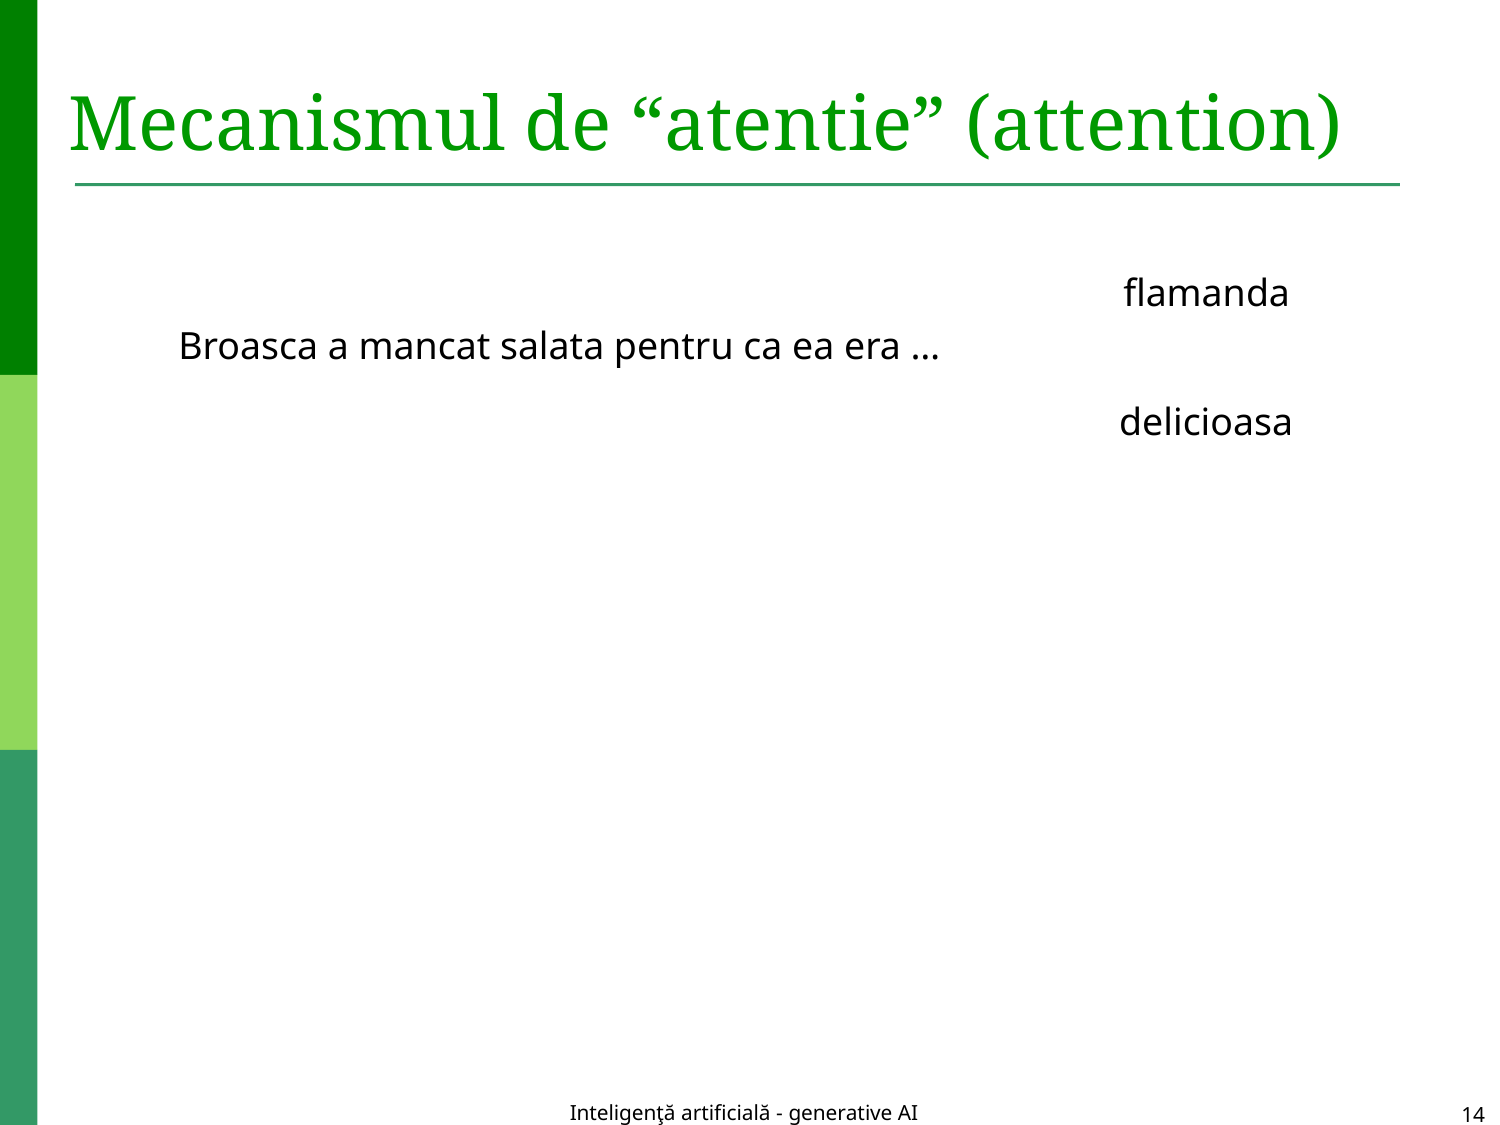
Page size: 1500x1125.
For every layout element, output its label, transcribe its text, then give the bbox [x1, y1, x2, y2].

slide_number 14 [1149, 1093, 1500, 1125]
footer Inteligenţă artificială - generative AI [229, 1091, 1259, 1125]
text_box Broasca a mancat salata pentru ca ea era … [163, 314, 1074, 420]
text_box flamanda [1108, 261, 1381, 322]
title Mecanismul de “atentie” (attention) [53, 19, 1471, 173]
text_box delicioasa [1104, 390, 1424, 450]
